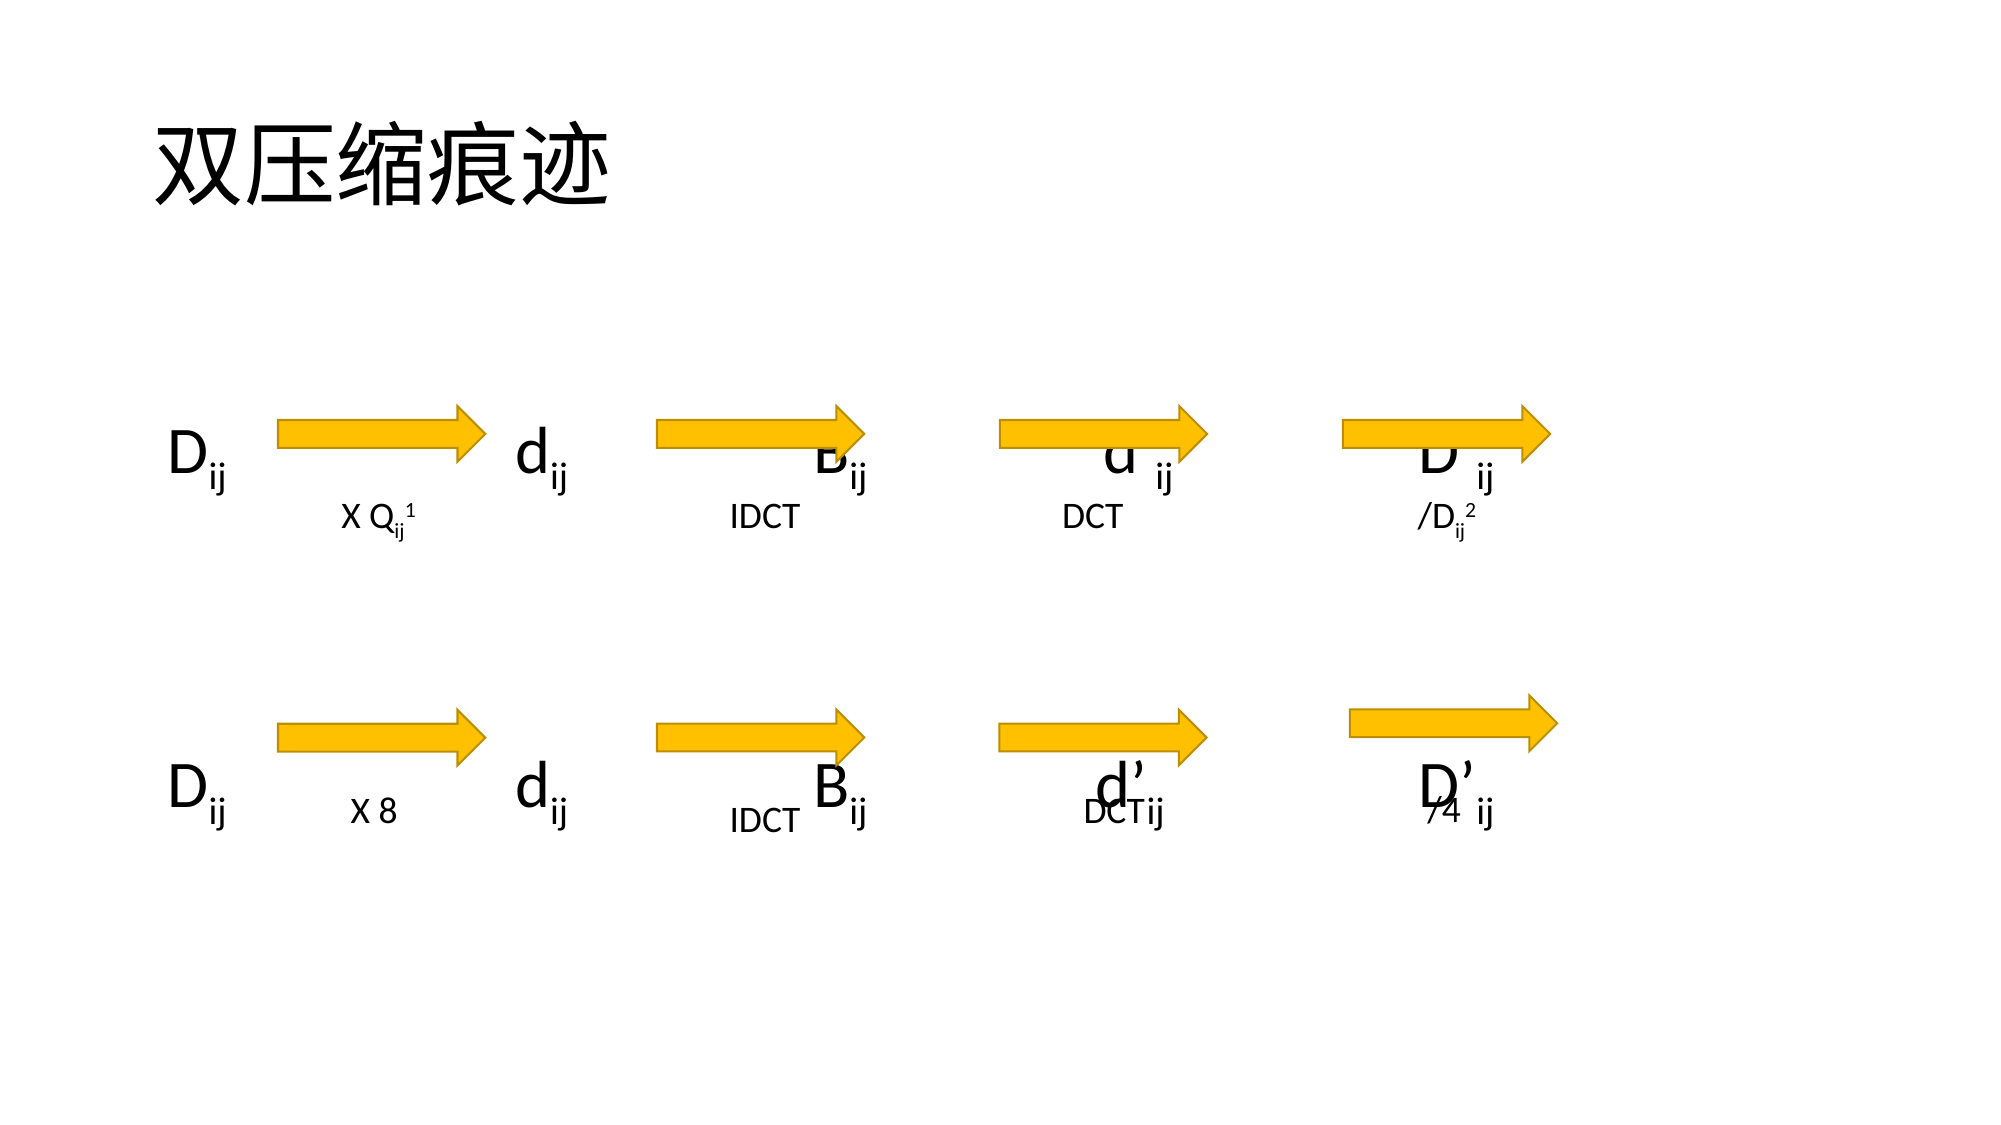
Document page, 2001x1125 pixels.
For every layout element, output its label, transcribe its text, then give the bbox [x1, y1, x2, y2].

text_box IDCT [714, 787, 816, 848]
text_box IDCT [714, 483, 816, 544]
text_box [276, 707, 487, 769]
list Dij dij Bij d’ij D’ij Dij dij Bij d’ij D’ij [137, 299, 1908, 1014]
text_box [1348, 692, 1559, 754]
text_box [655, 403, 866, 465]
text_box [998, 707, 1209, 768]
title 双压缩痕迹 [137, 59, 1863, 278]
text_box /Dij2 [1402, 483, 1492, 550]
text_box [1341, 403, 1552, 465]
text_box [276, 403, 487, 465]
text_box /4 [1412, 778, 1476, 838]
text_box [655, 707, 866, 768]
text_box DCT [1068, 778, 1160, 839]
text_box X Qij1 [326, 483, 431, 550]
text_box DCT [1047, 483, 1139, 544]
text_box X 8 [335, 778, 413, 839]
text_box [998, 403, 1209, 465]
